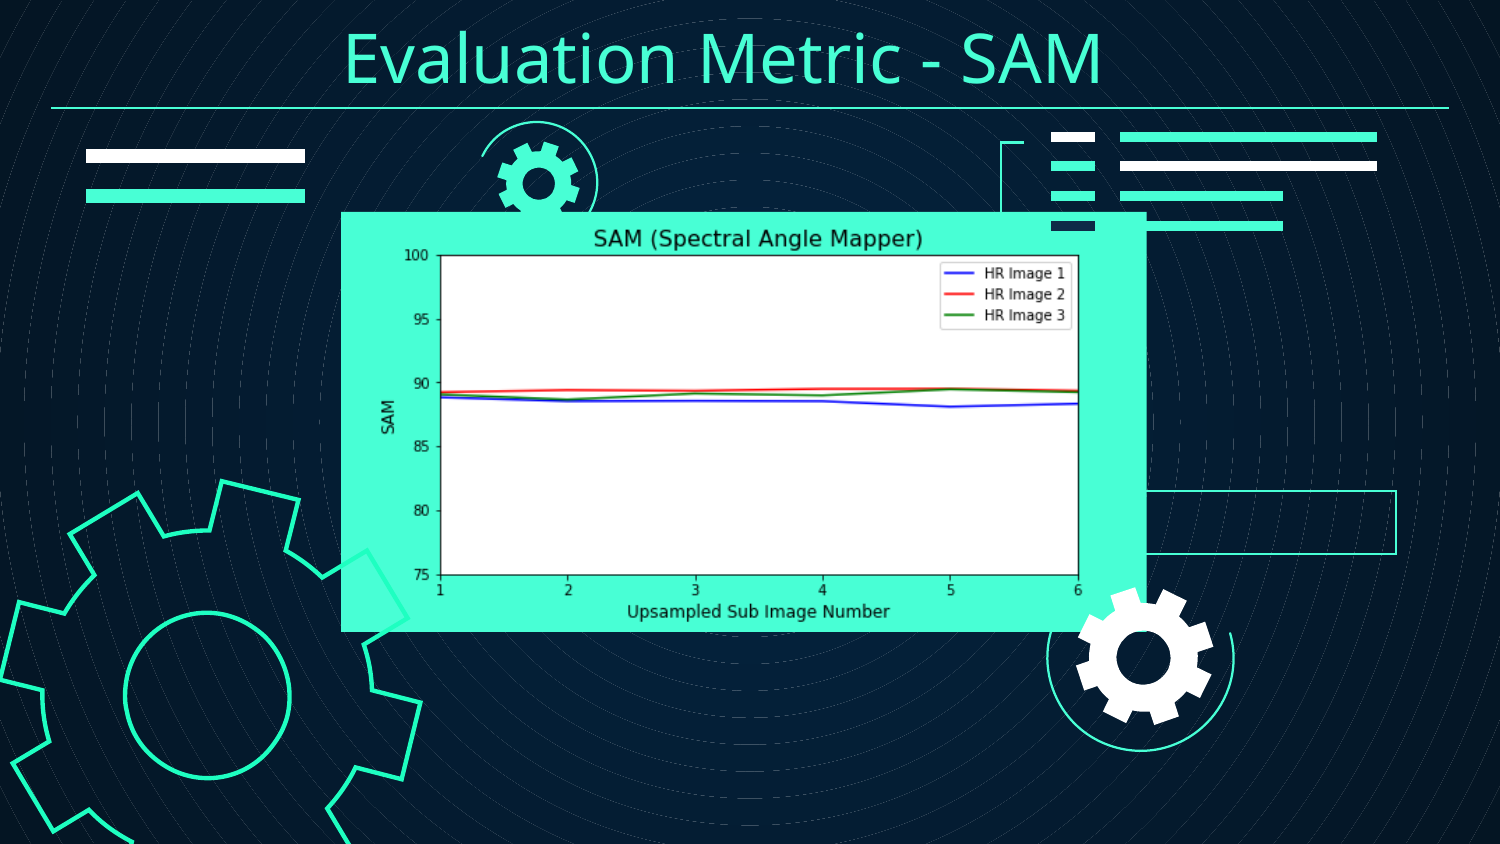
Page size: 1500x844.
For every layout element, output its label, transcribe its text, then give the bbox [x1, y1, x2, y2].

text_box Evaluation Metric - SAM [62, 0, 1385, 107]
text_box [1120, 131, 1378, 142]
picture [369, 194, 1092, 636]
text_box [1050, 131, 1095, 142]
text_box [1120, 221, 1283, 231]
text_box [85, 149, 305, 163]
text_box [1075, 587, 1214, 726]
text_box [1120, 191, 1283, 201]
text_box [1050, 161, 1095, 172]
text_box [85, 189, 305, 203]
text_box [1120, 161, 1378, 172]
text_box [497, 141, 580, 193]
text_box [1050, 191, 1095, 196]
